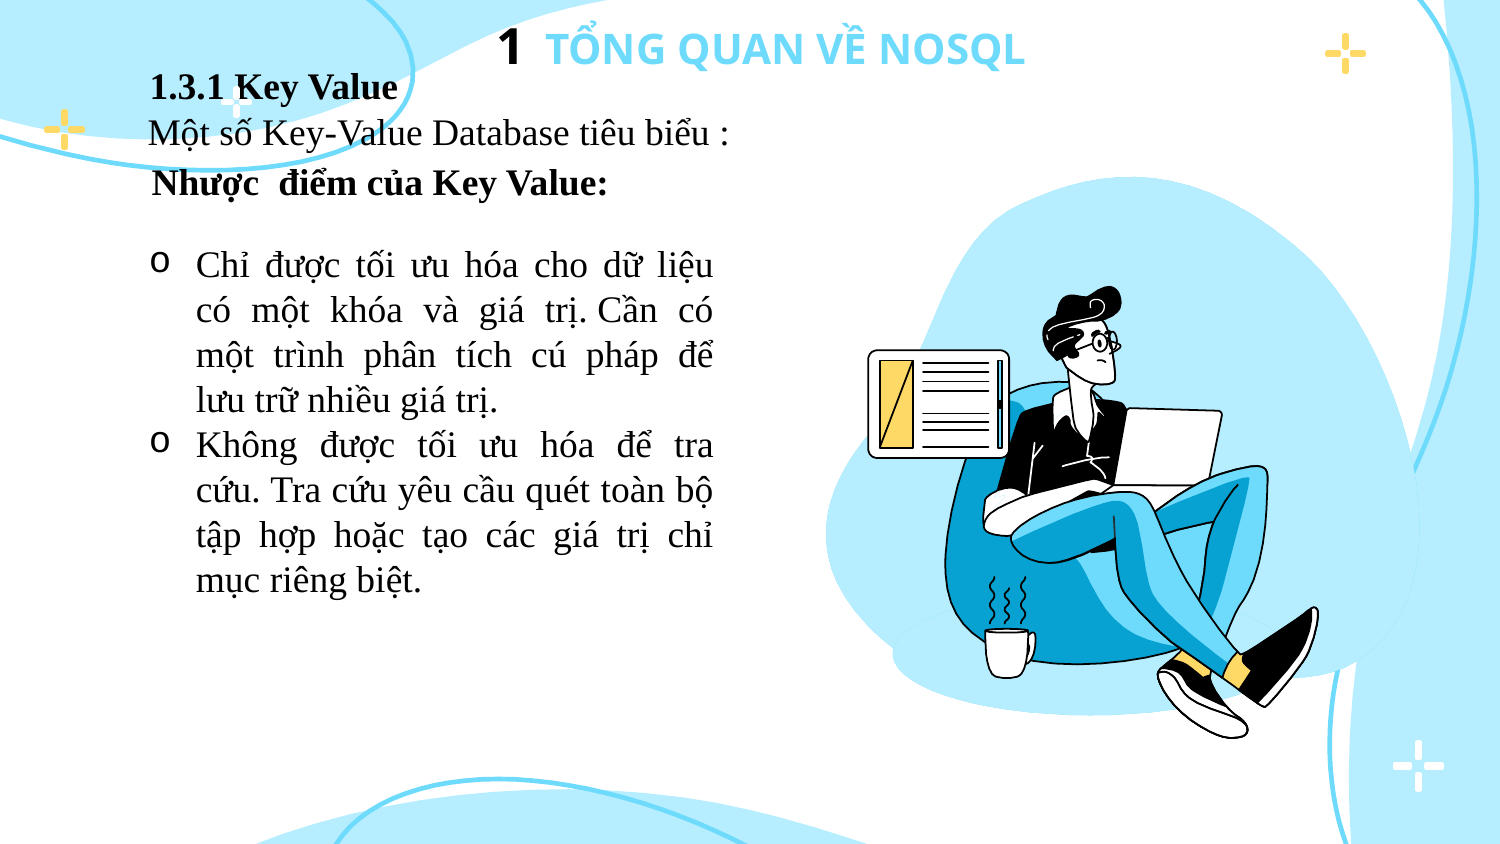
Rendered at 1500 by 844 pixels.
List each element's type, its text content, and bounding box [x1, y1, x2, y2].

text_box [222, 88, 251, 116]
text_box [46, 111, 83, 148]
subtitle 1.3.1 Key Value [115, 0, 1475, 250]
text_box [1394, 742, 1442, 790]
text_box Một số Key-Value Database tiêu biểu : [132, 108, 883, 245]
text_box Nhược điểm của Key Value: [136, 150, 625, 211]
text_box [825, 176, 1420, 739]
text_box Chỉ được tối ưu hóa cho dữ liệu có một khóa và giá trị. Cần có một trình phân tích cú pháp để lưu trữ nhiều giá trị. Không được tối ưu hóa để tra cứu. Tra cứu yêu cầu quét toàn bộ tập hợp hoặc tạo các giá trị chỉ mục riêng biệt. [134, 232, 730, 608]
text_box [1327, 35, 1364, 72]
